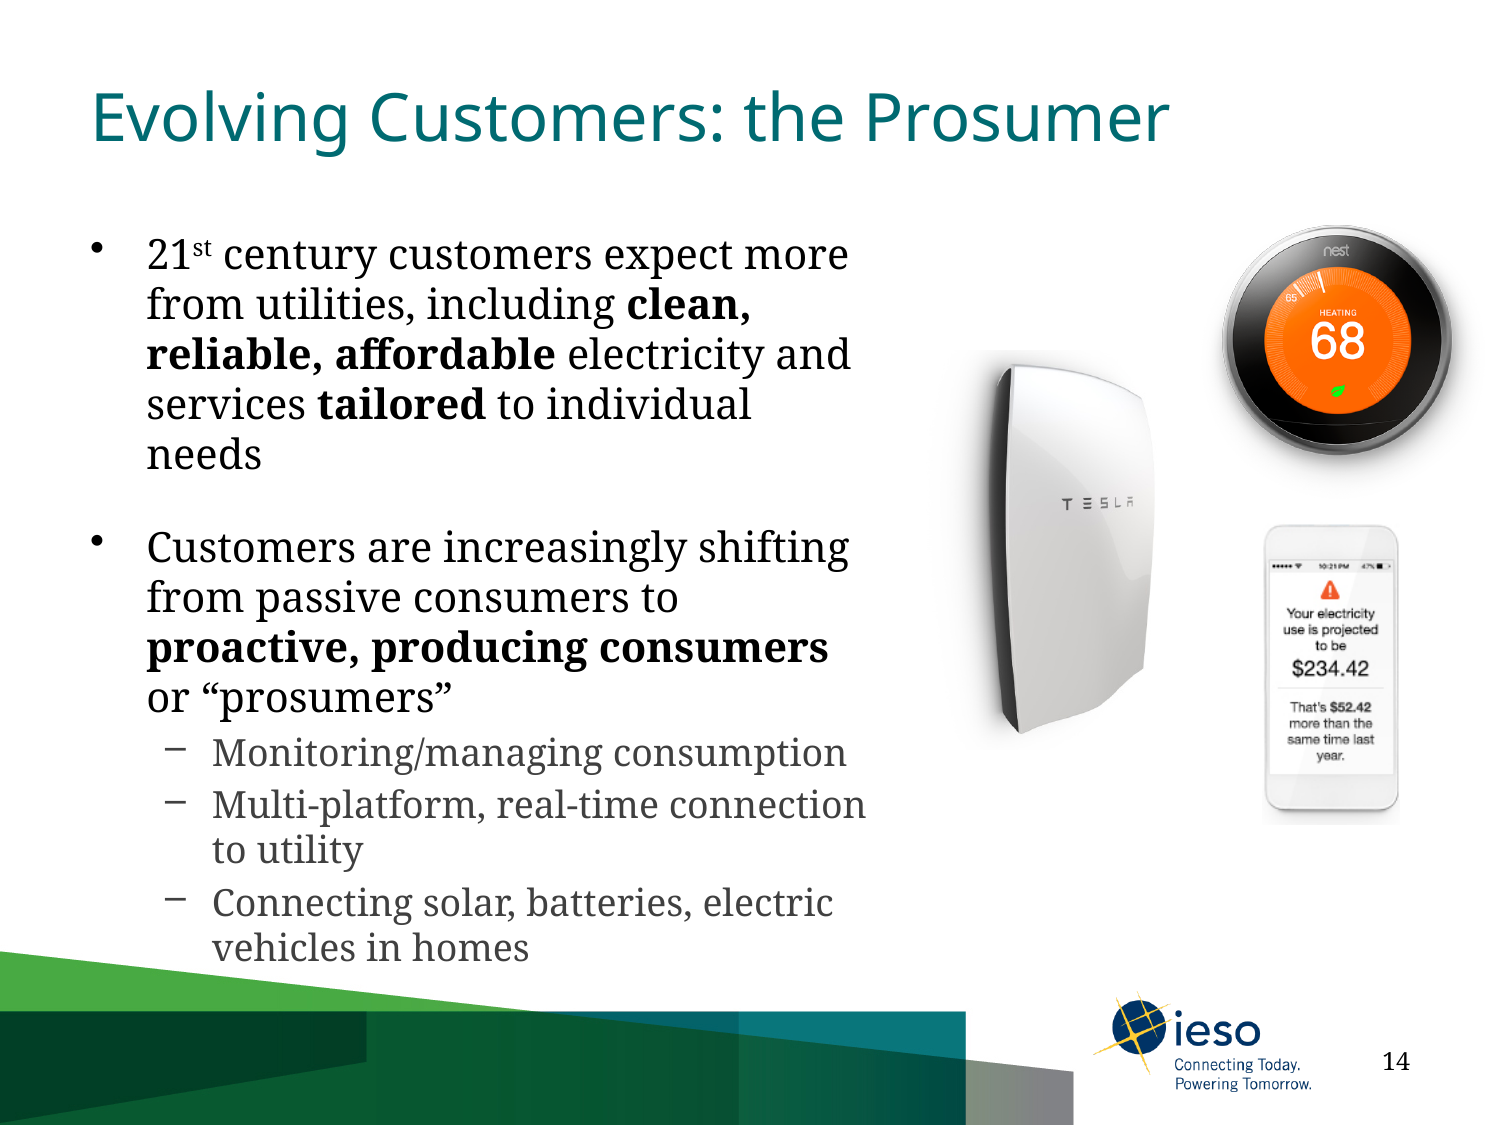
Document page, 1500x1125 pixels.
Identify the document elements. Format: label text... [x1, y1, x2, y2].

picture [899, 224, 1500, 751]
picture [1093, 991, 1311, 1092]
picture [1262, 522, 1400, 826]
picture [0, 928, 1088, 1125]
list 21st century customers expect more from utilities, including clean, reliable, affordable electricity and services tailored to individual needs Customers are increasingly shifting from passive consumers to proactive, producing consumers or “prosumers” Monitoring/managing consumption Multi-platform, real-time connection to utility Connecting solar, batteries, electric vehicles in homes [75, 220, 888, 963]
title Evolving Customers: the Prosumer [75, 75, 1463, 188]
slide_number 14 [1337, 1037, 1426, 1113]
